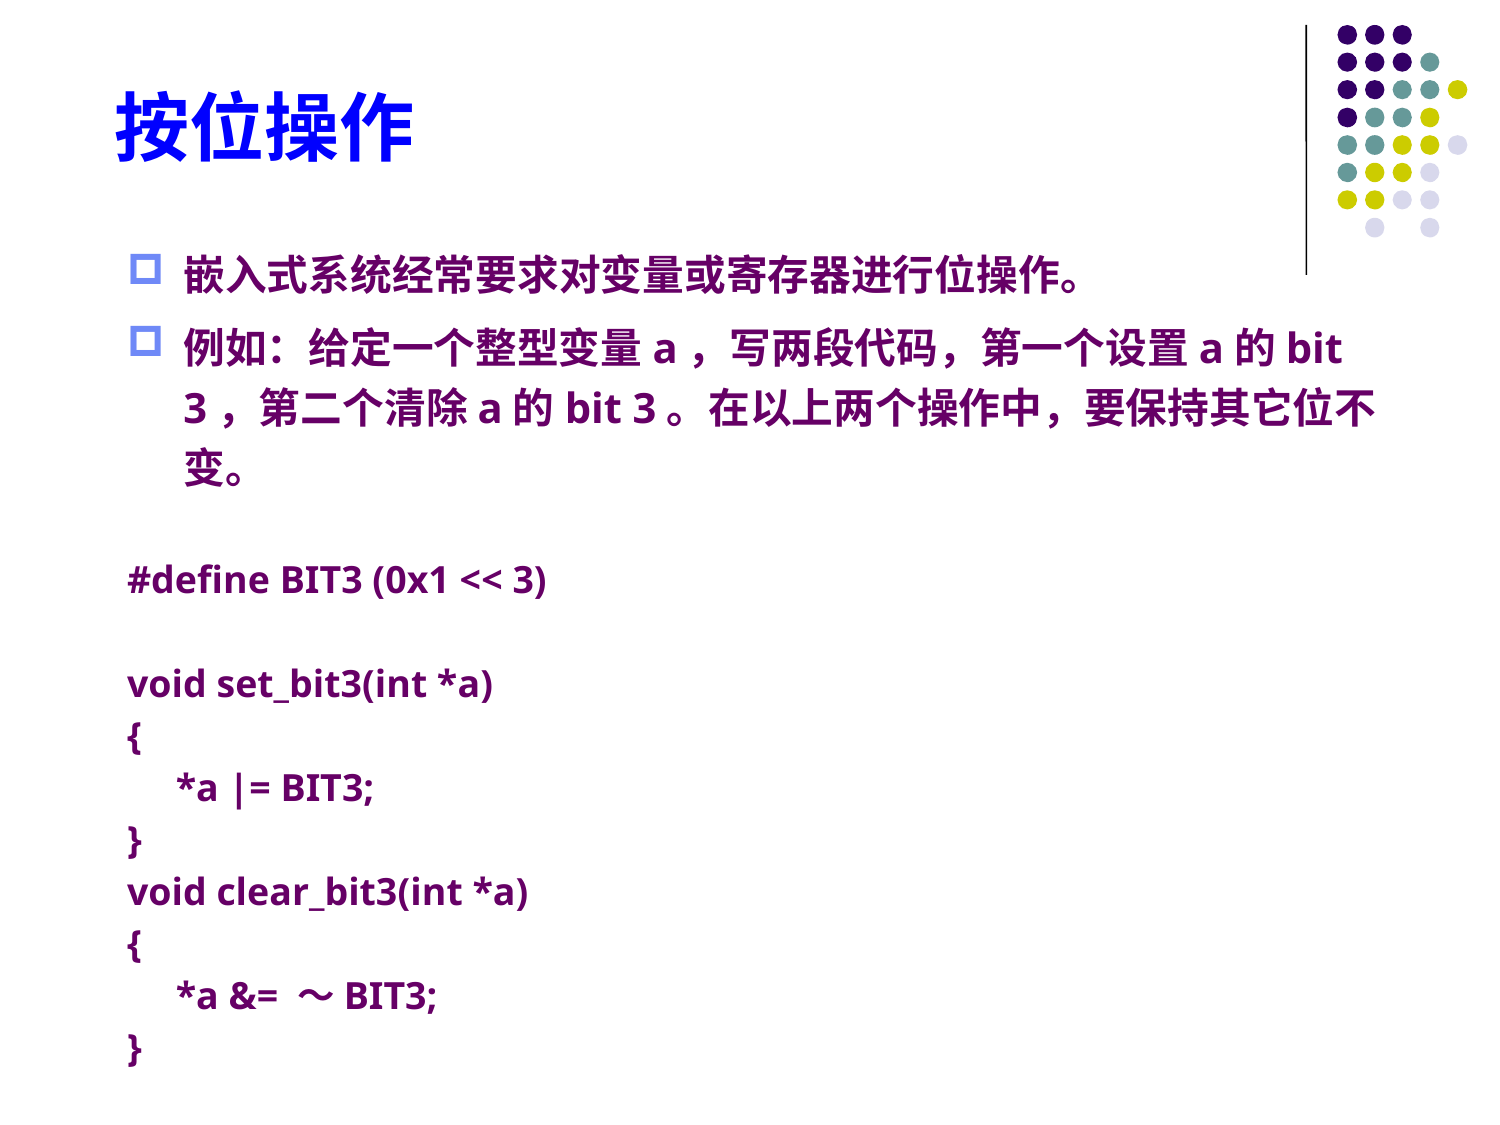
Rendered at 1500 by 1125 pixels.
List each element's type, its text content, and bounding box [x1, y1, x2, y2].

text_box 按位操作 [100, 42, 1451, 179]
text_box 嵌入式系统经常要求对变量或寄存器进行位操作。 例如：给定一个整型变量a，写两段代码，第一个设置a的bit 3，第二个清除a的bit 3。在以上两个操作中，要保持其它位不变。 #define BIT3 (0x1 << 3) void set_bit3(int *a) { *a |= BIT3; } void clear_bit3(int *a) { *a &= ～BIT3; } [112, 231, 1415, 975]
